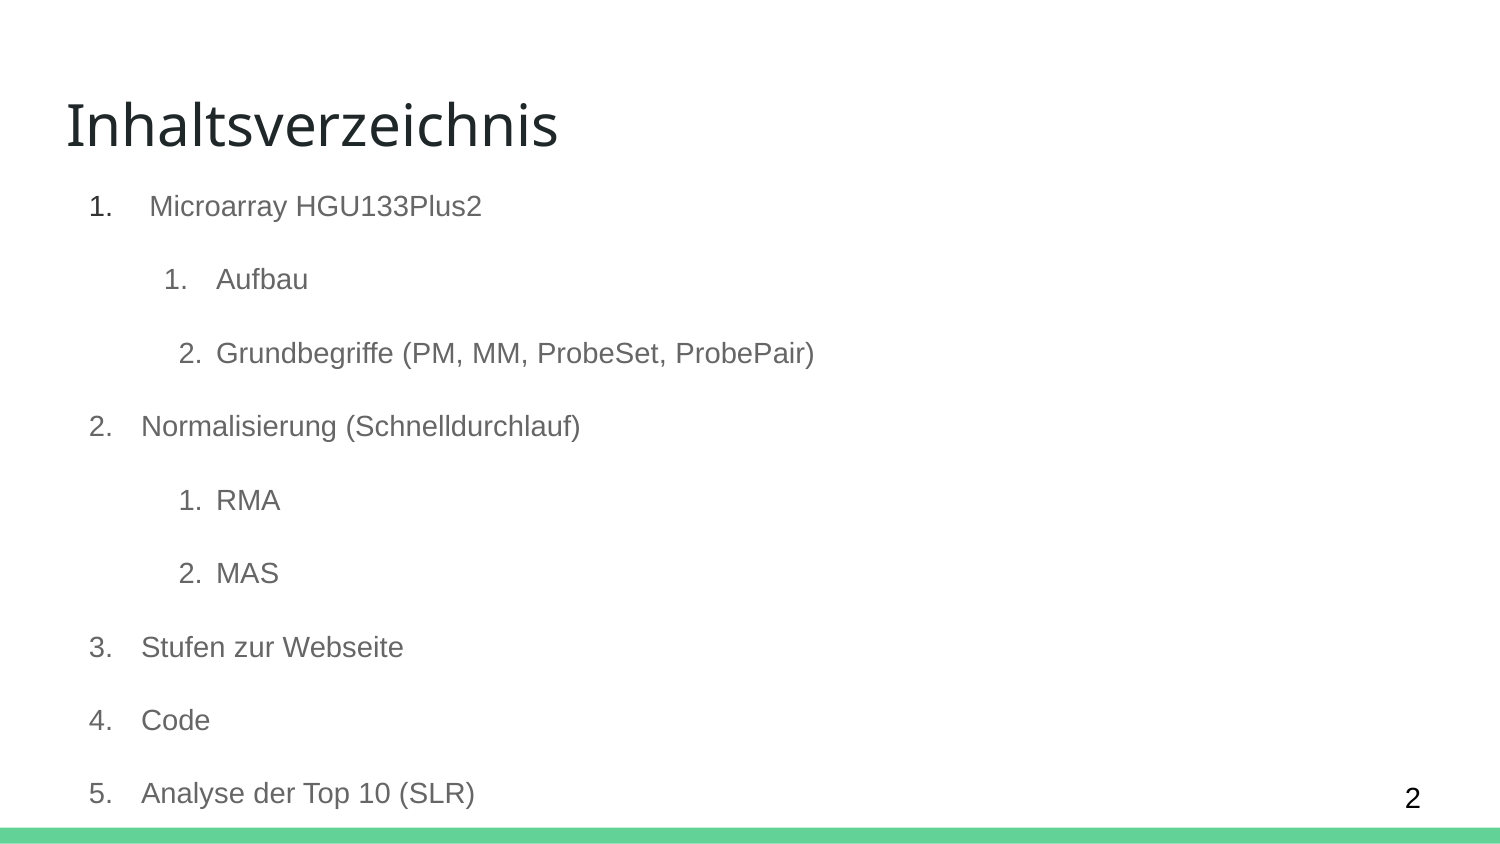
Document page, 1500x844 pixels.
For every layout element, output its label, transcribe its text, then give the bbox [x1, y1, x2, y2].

list Microarray HGU133Plus2 Aufbau Grundbegriffe (PM, MM, ProbeSet, ProbePair) Normalisierung (Schnelldurchlauf) RMA MAS Stufen zur Webseite Code Analyse der Top 10 (SLR) Auswertung Quellen [51, 166, 1449, 768]
slide_number ‹#› [1389, 764, 1480, 830]
title Inhaltsverzeichnis [51, 72, 1449, 166]
